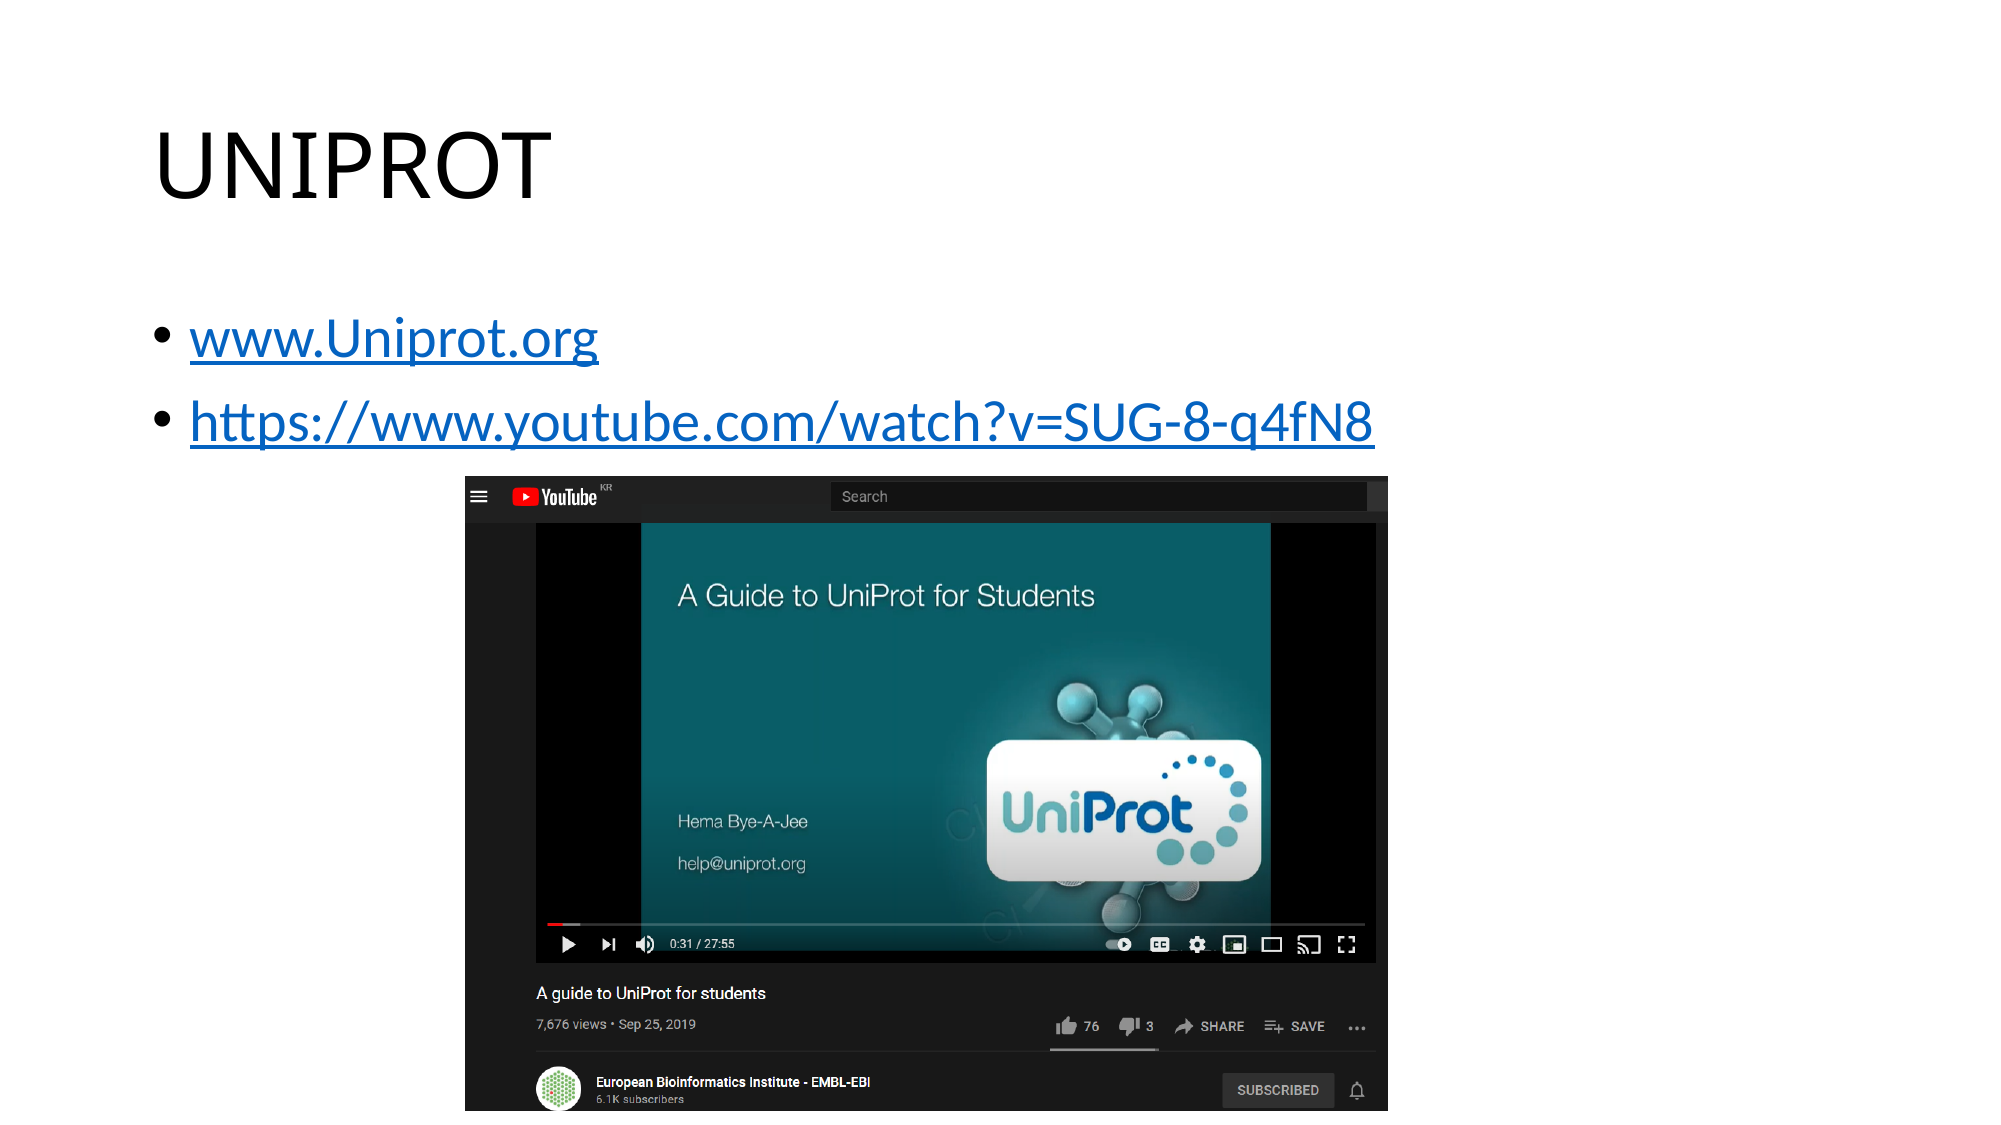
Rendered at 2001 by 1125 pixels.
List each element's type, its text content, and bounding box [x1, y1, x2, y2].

title UNIPROT [137, 59, 1863, 278]
picture [465, 476, 1388, 1111]
list www.Uniprot.org https://www.youtube.com/watch?v=SUG-8-q4fN8 [137, 299, 1863, 1014]
